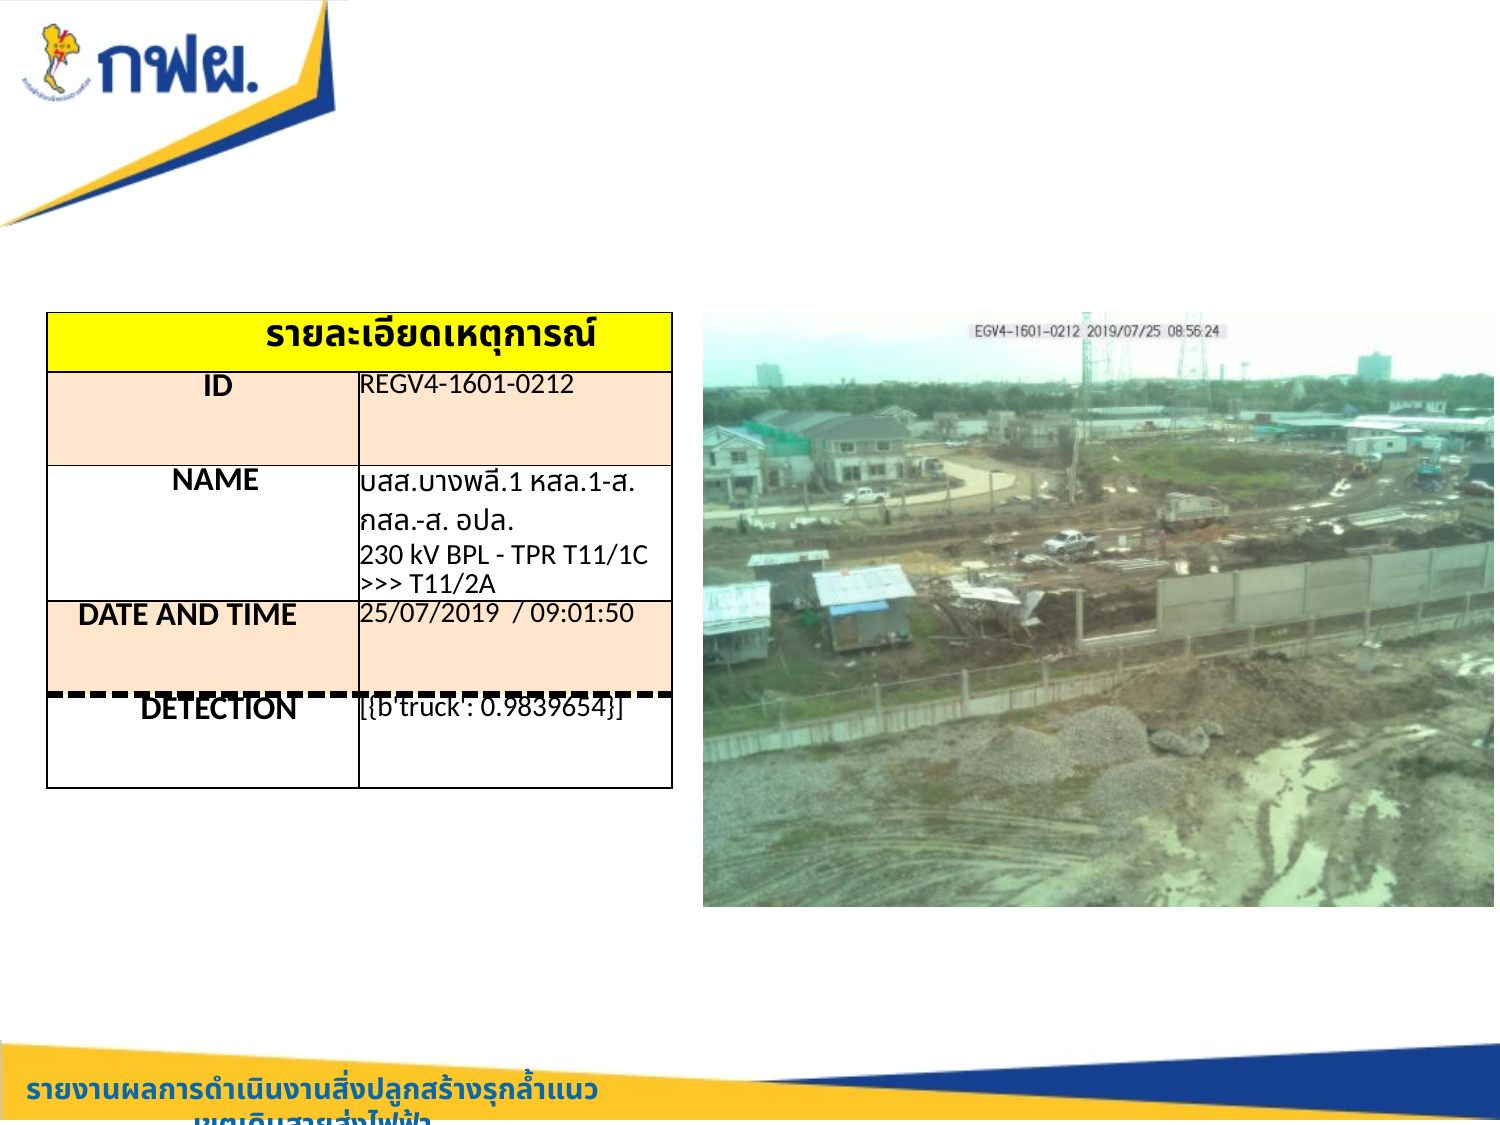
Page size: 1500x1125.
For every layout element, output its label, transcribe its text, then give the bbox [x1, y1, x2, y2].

table_cell NAME [48, 466, 358, 600]
picture [0, 0, 351, 235]
table_cell REGV4-1601-0212 [360, 373, 671, 465]
table_cell ID [48, 373, 358, 465]
table_cell [{b'truck': 0.9839654}] [360, 694, 671, 787]
table_cell 25/07/2019 / 09:01:50 [360, 602, 671, 694]
picture [702, 312, 1494, 907]
table_cell บสส.บางพลี.1 หสล.1-ส. กสล.-ส. อปล. 230 kV BPL - TPR T11/1C >>> T11/2A [360, 466, 671, 600]
table_cell DATE AND TIME [48, 602, 358, 694]
picture [0, 1040, 1500, 1120]
table_cell DETECTION [48, 694, 358, 787]
table_header รายละเอียดเหตุการณ์ [48, 313, 671, 371]
